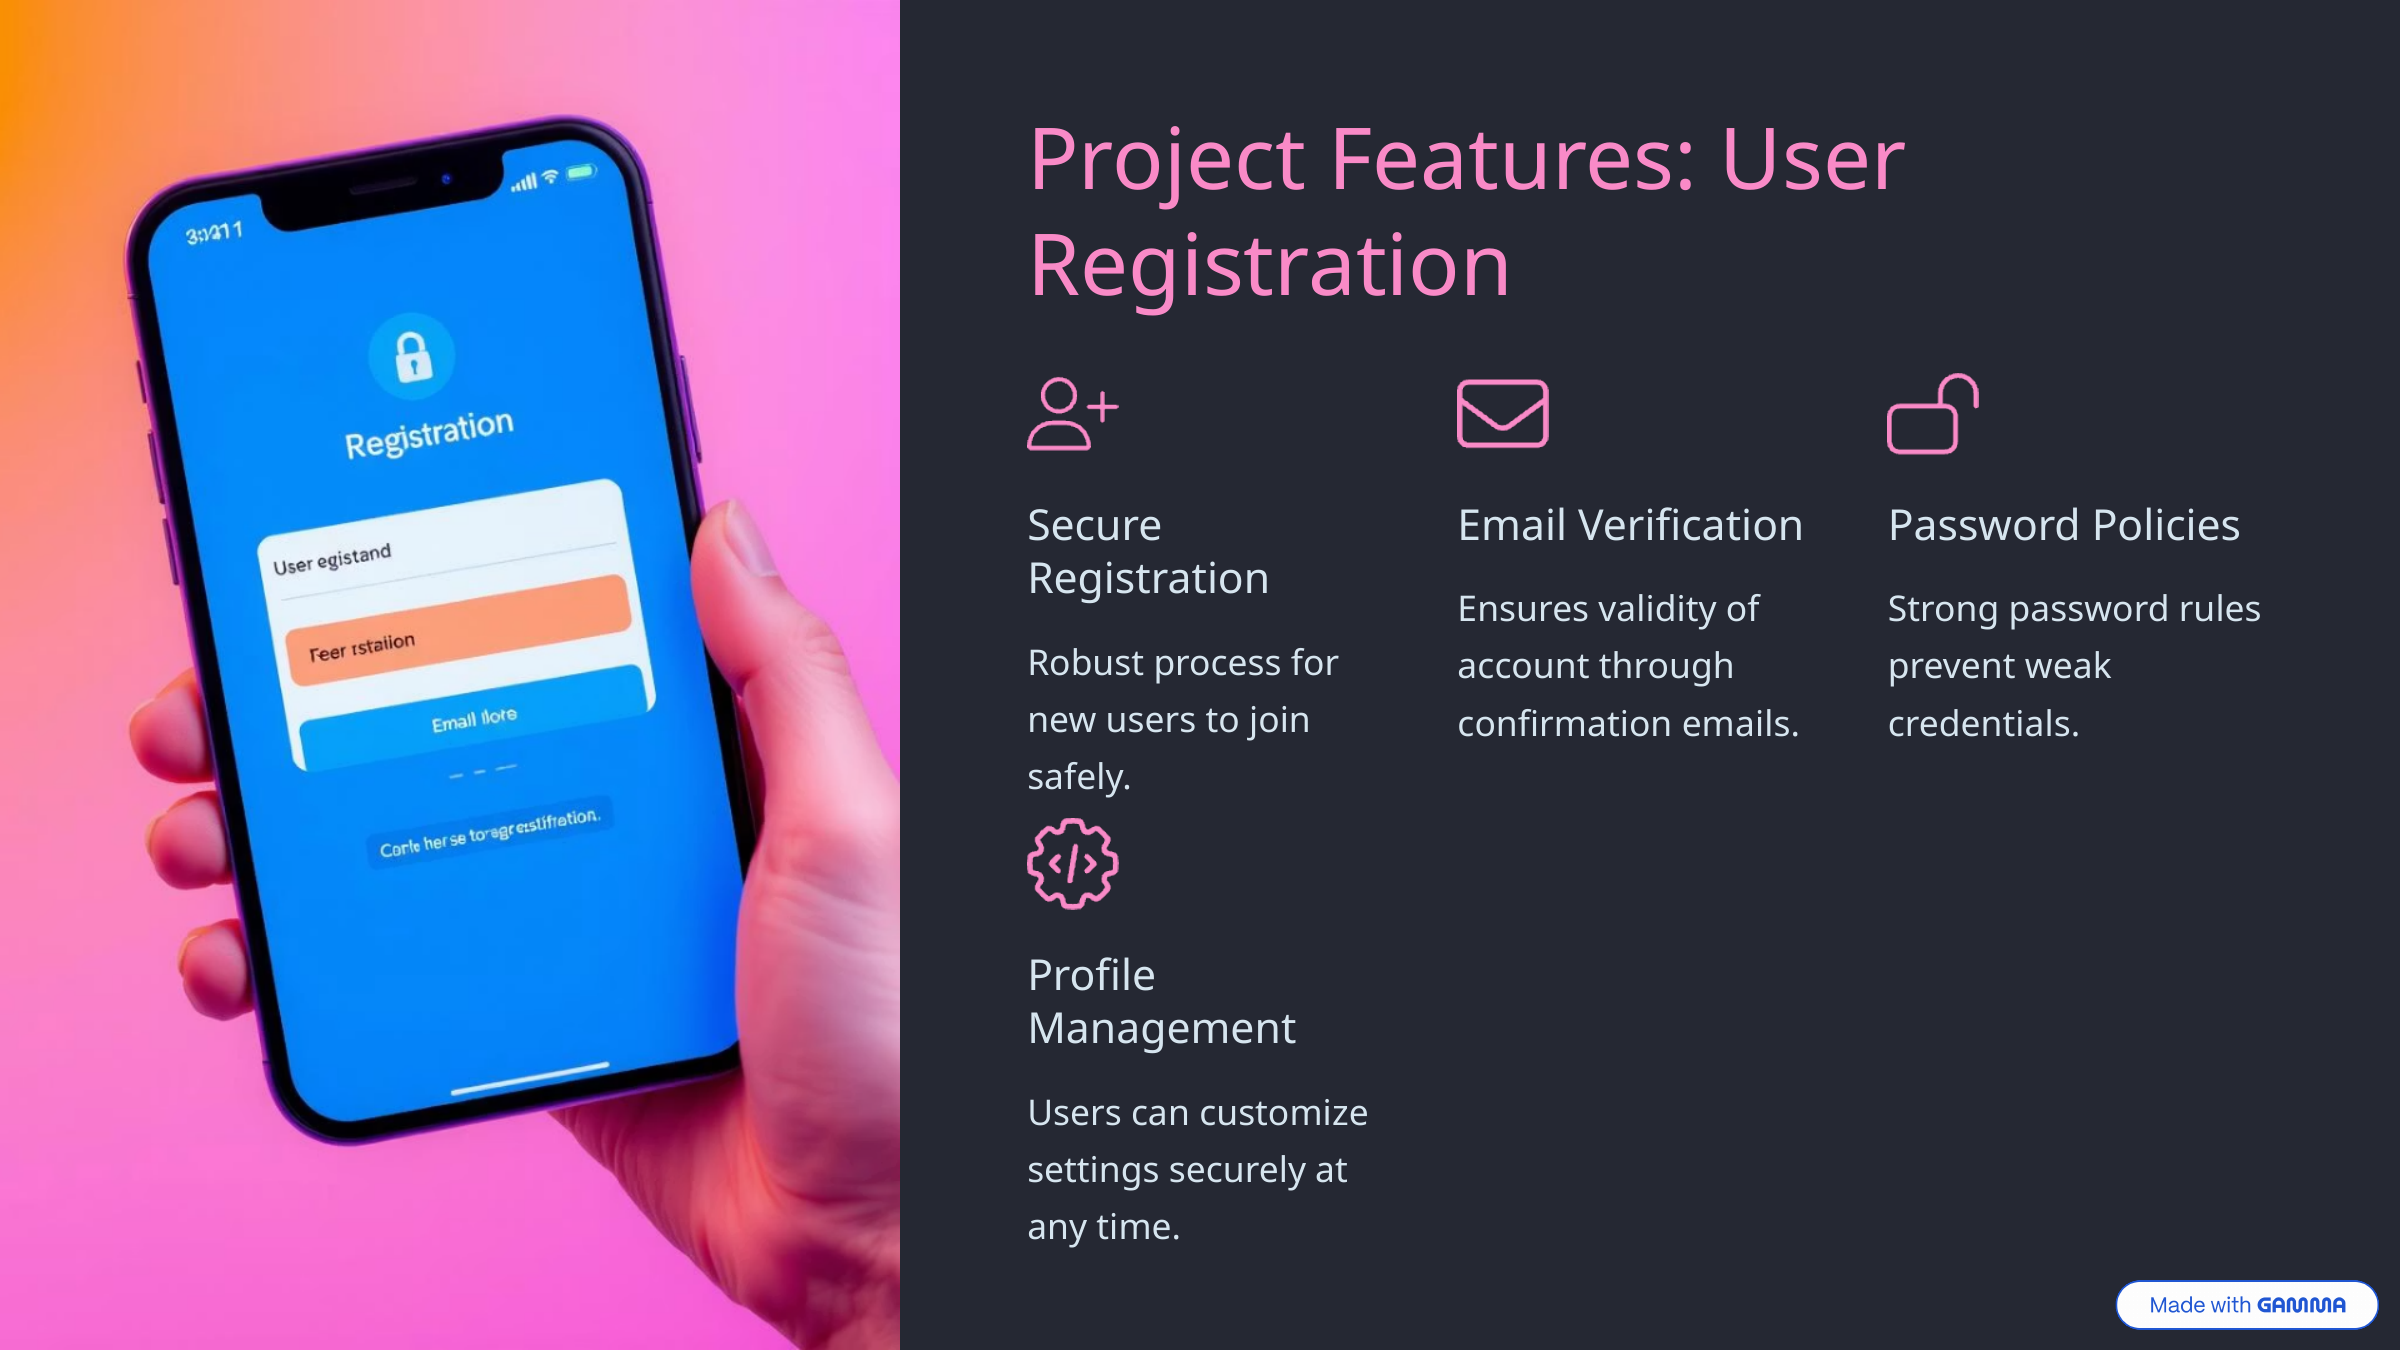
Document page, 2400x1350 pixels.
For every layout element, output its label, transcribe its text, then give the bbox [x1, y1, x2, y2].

picture [2106, 1271, 2389, 1339]
text_box Password Policies [1887, 496, 2273, 550]
picture [0, 0, 900, 1350]
picture [1027, 818, 1119, 910]
picture [1457, 368, 1549, 460]
text_box Robust process for new users to join safely. [1027, 625, 1413, 742]
text_box Users can customize settings securely at any time. [1027, 1075, 1413, 1250]
text_box Secure Registration [1027, 496, 1413, 604]
picture [1887, 368, 1979, 460]
text_box Strong password rules prevent weak credentials. [1887, 571, 2273, 747]
text_box Email Verification [1457, 496, 1843, 550]
text_box Profile Management [1027, 946, 1413, 1054]
text_box Ensures validity of account through confirmation emails. [1457, 571, 1843, 747]
picture [1027, 368, 1119, 460]
text_box Project Features: User Registration [1027, 100, 2273, 315]
